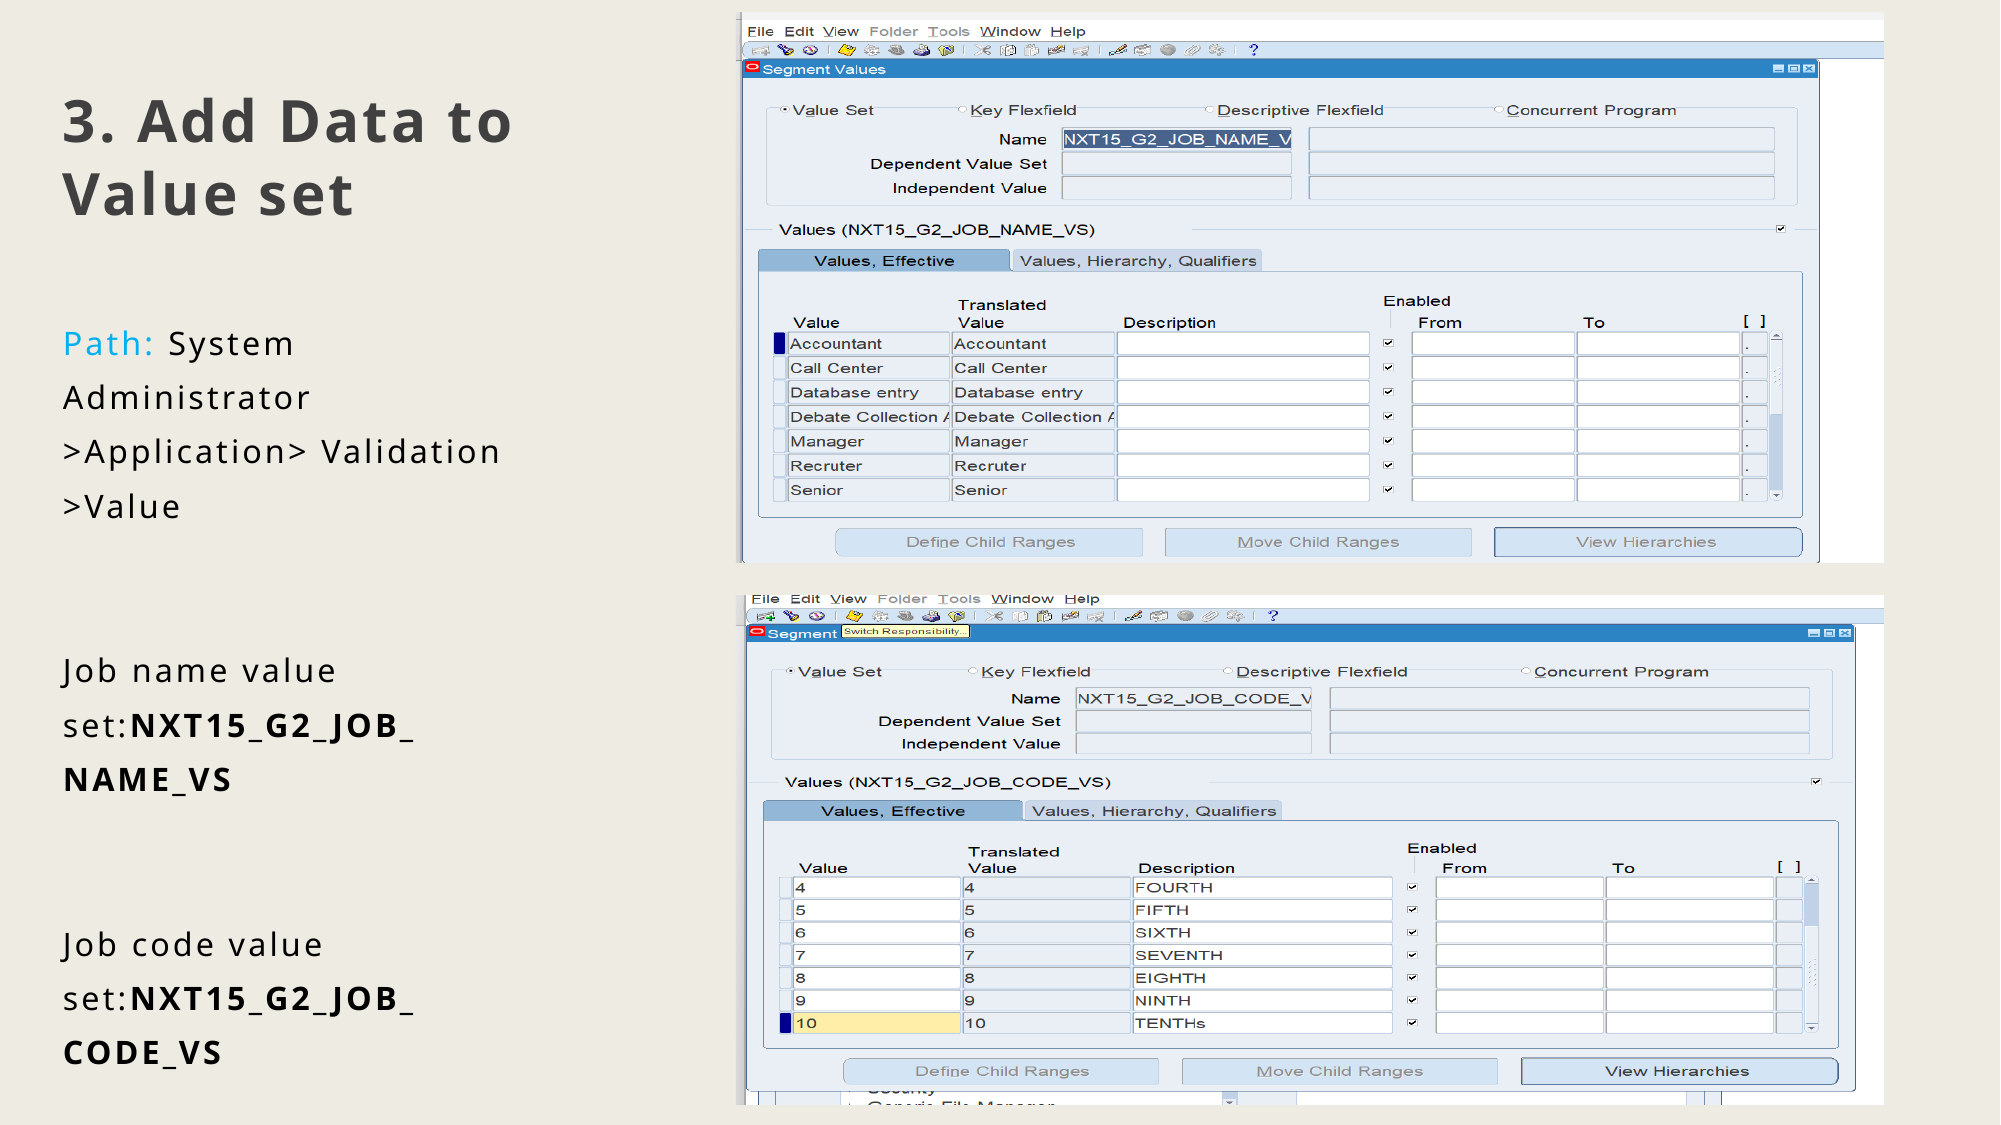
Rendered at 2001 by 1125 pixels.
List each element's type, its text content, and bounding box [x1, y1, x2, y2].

list Path: System Administrator >Application> Validation >Value Job name value set:NXT15_G2_JOB_ NAME_VS Job code value set:NXT15_G2_JOB_ CODE_VS [45, 289, 575, 1088]
picture [735, 12, 1885, 563]
title 3. Add Data to Value set [45, 53, 575, 242]
picture [735, 594, 1885, 1106]
